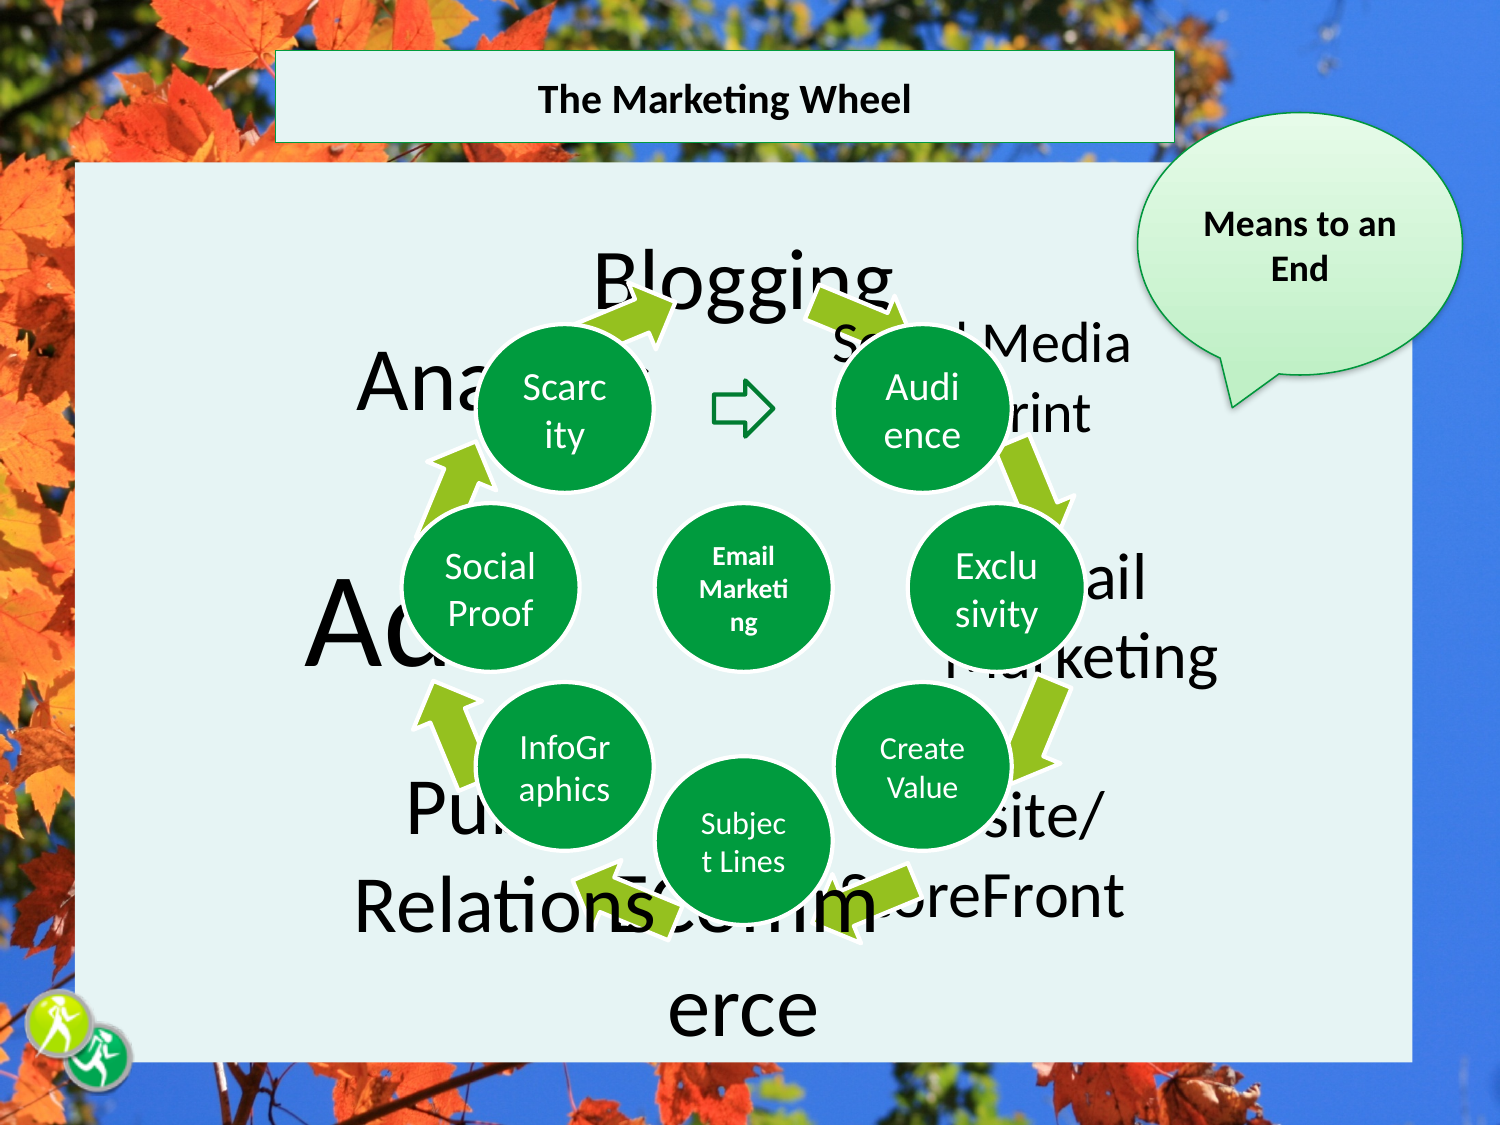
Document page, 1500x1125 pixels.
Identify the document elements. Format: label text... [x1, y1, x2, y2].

text_box Means to an End [1173, 111, 1464, 337]
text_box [387, 249, 1101, 926]
title The Marketing Wheel [275, 50, 1175, 143]
picture [0, 0, 1500, 1125]
